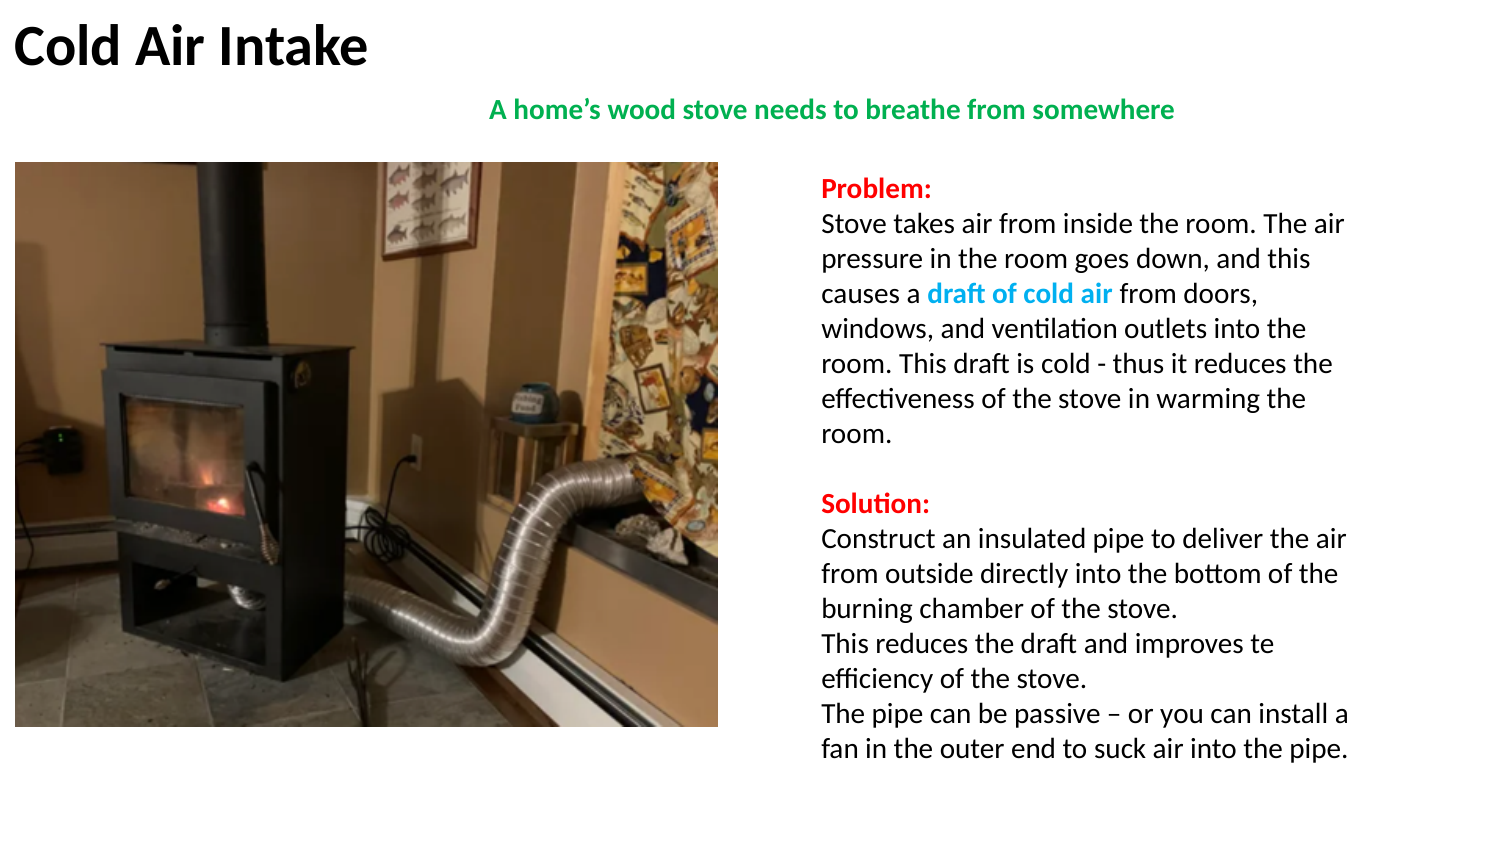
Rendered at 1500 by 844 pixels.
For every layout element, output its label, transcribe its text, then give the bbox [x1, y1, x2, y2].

picture [15, 162, 718, 727]
text_box Cold Air Intake [0, 0, 427, 85]
text_box Problem: Stove takes air from inside the room. The air pressure in the room goes down, and this causes a draft of cold air from doors, windows, and ventilation outlets into the room. This draft is cold - thus it reduces the effectiveness of the stove in warming the room. Solution: Construct an insulated pipe to deliver the air from outside directly into the bottom of the burning chamber of the stove. This reduces the draft and improves te efficiency of the stove. The pipe can be passive – or you can install a fan in the outer end to suck air into the pipe. [806, 162, 1369, 772]
text_box A home’s wood stove needs to breathe from somewhere [474, 82, 1294, 133]
